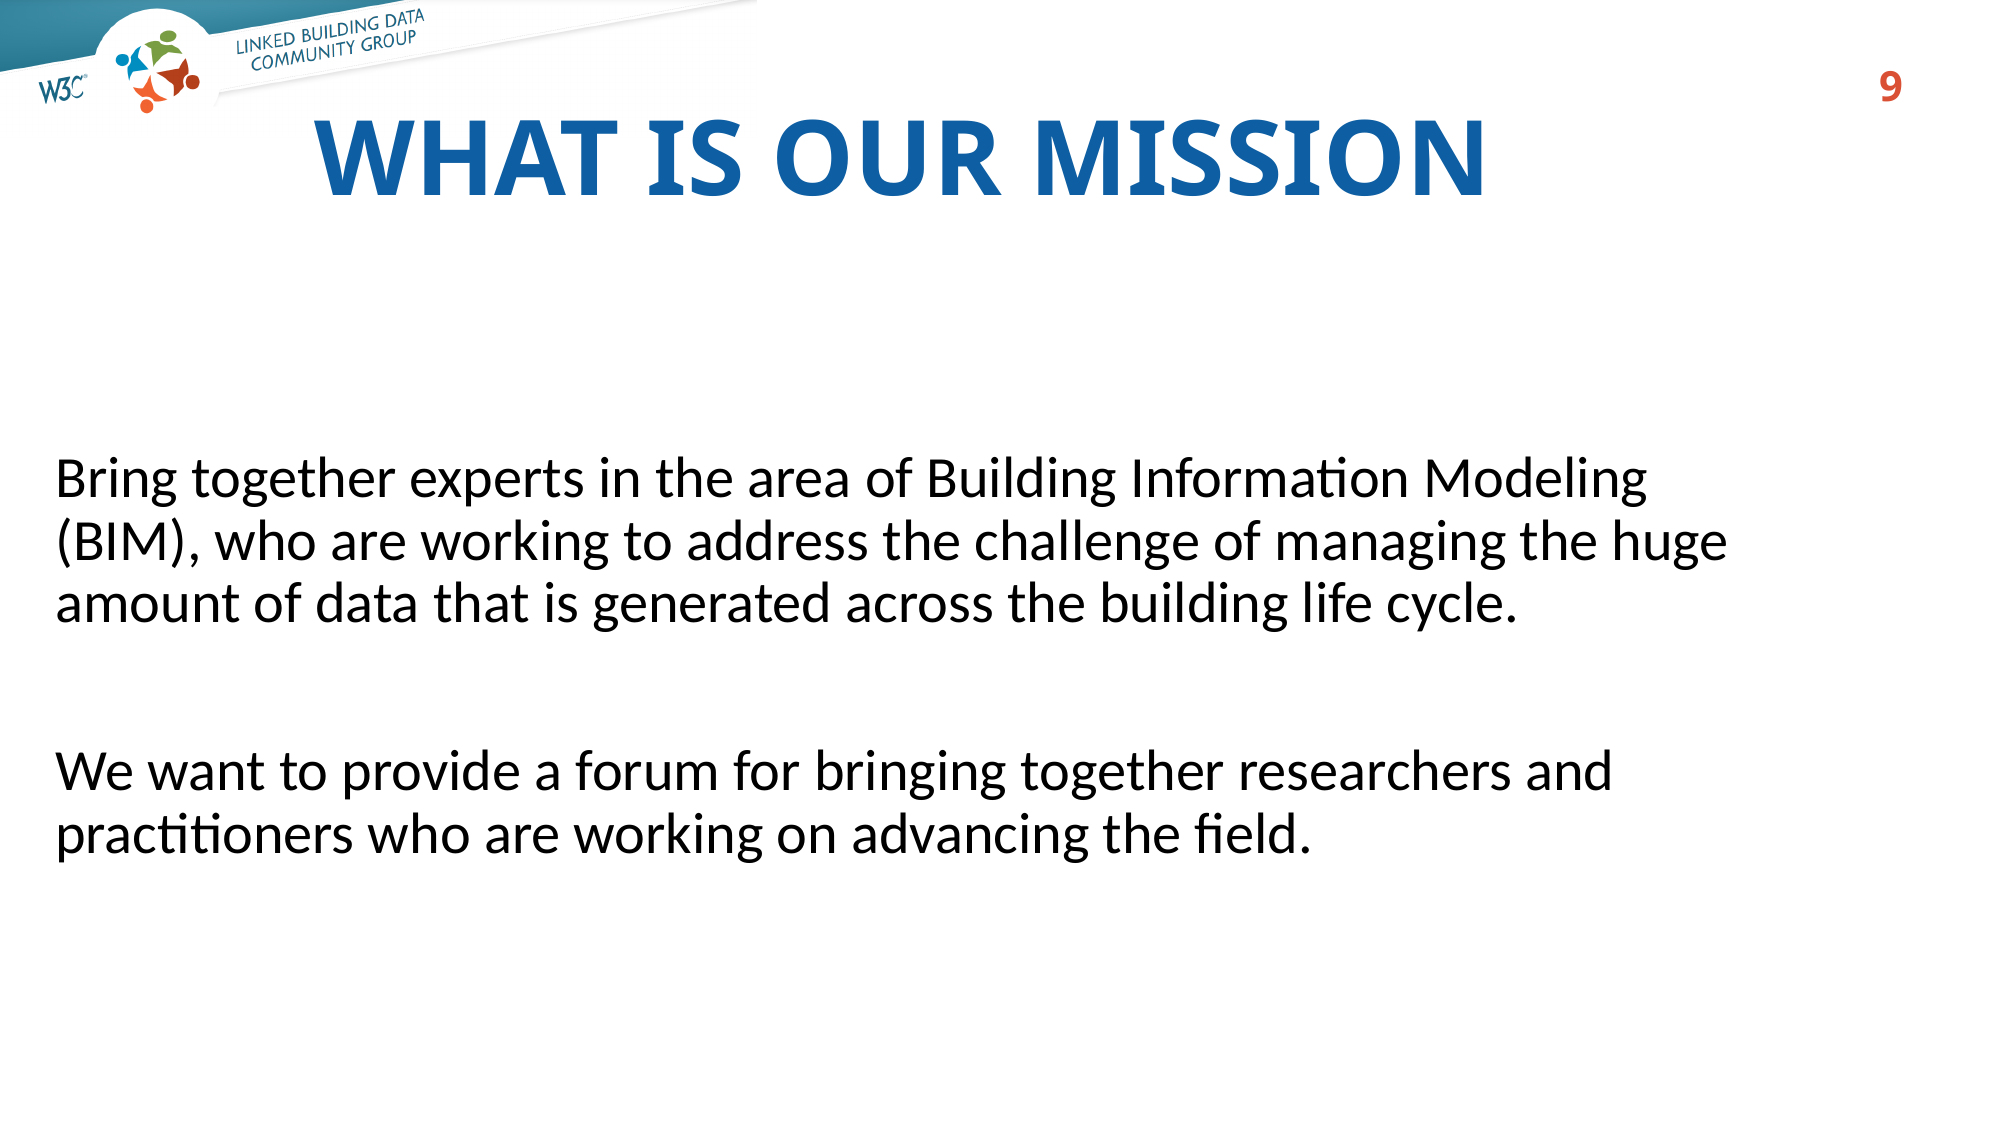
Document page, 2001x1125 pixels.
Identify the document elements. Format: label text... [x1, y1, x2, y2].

text_box Bring together experts in the area of Building Information Modeling (BIM), who are working to address the challenge of managing the huge amount of data that is generated across the building life cycle. We want to provide a forum for bringing together researchers and practitioners who are working on advancing the field. [40, 299, 1766, 1014]
text_box WHAT IS OUR MISSION [40, 52, 1766, 270]
picture [0, 0, 757, 138]
text_box 1 [1839, 51, 1943, 126]
